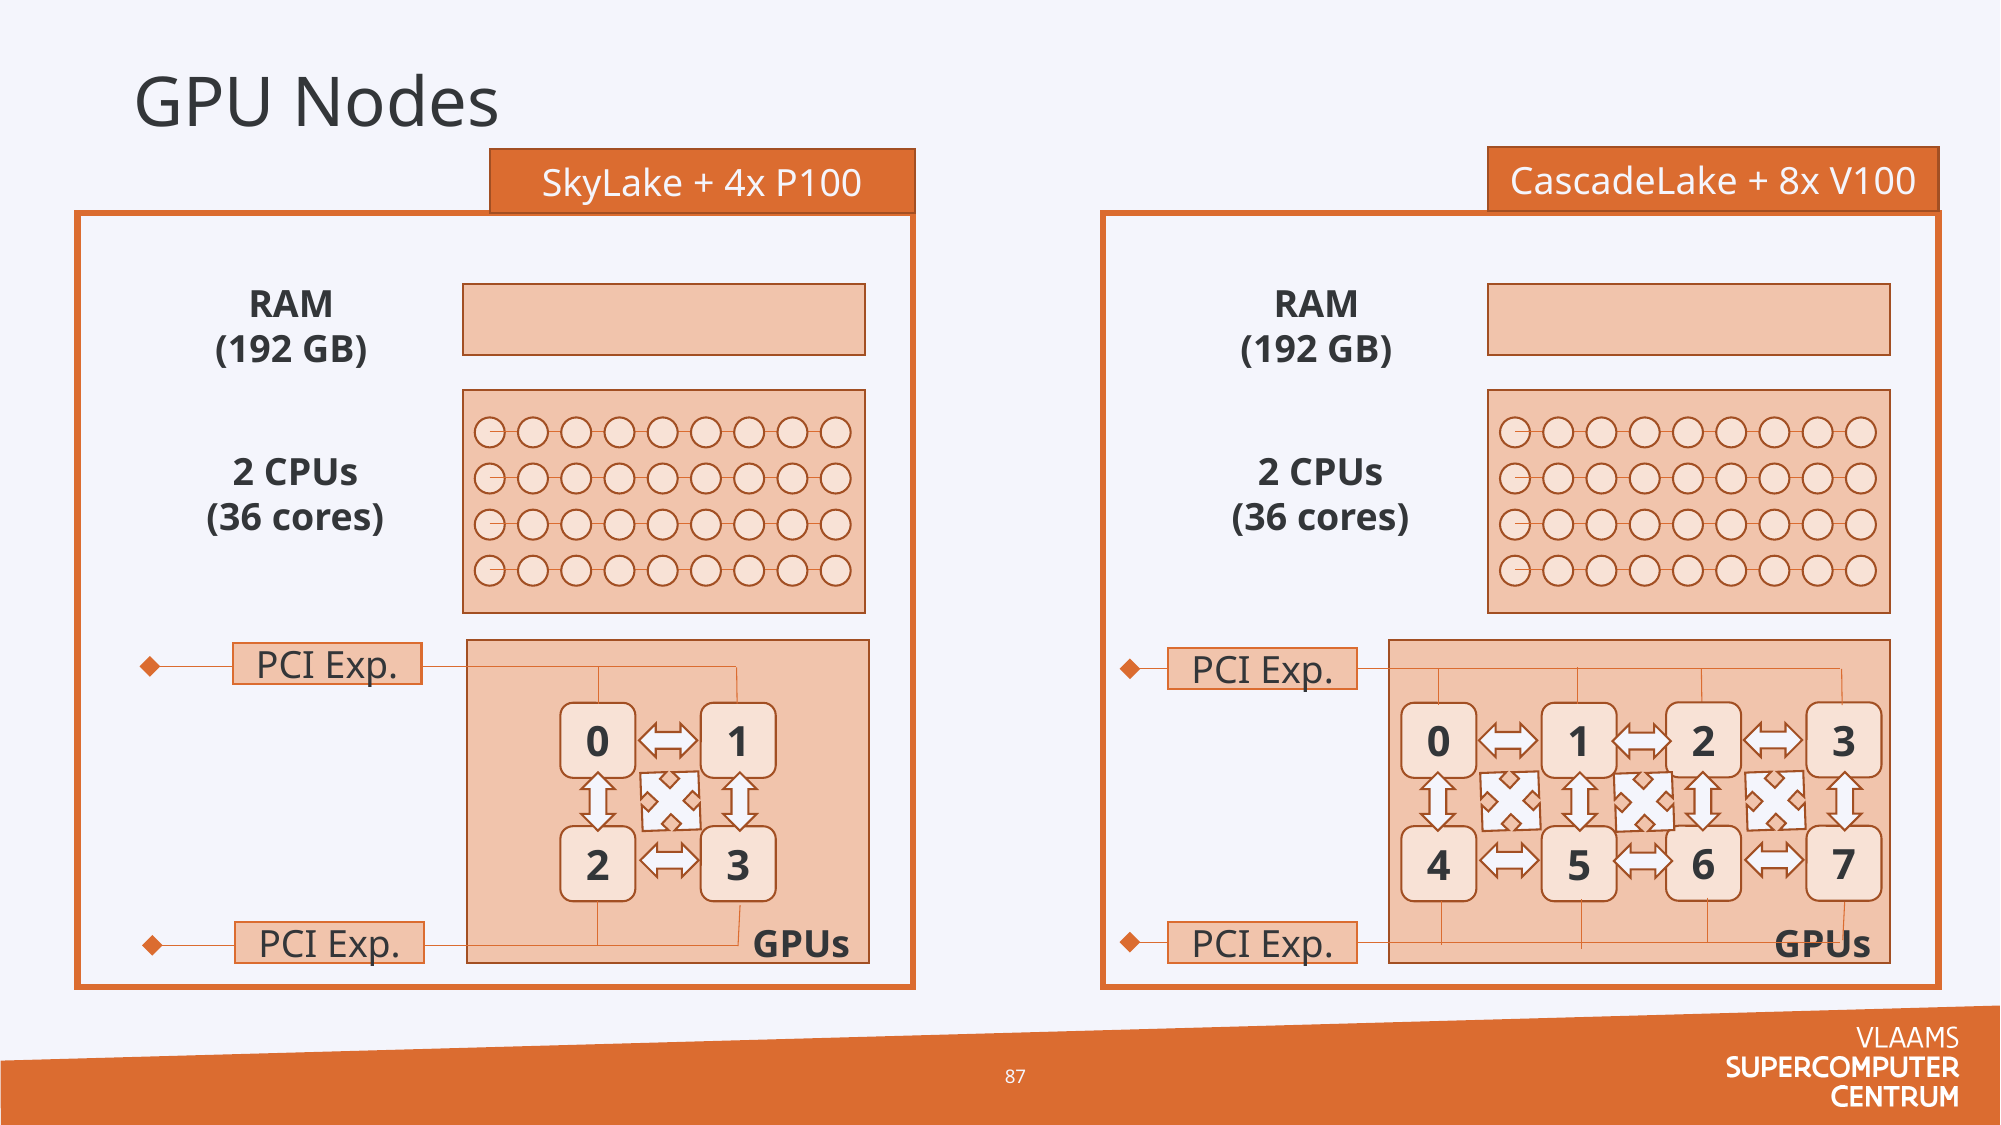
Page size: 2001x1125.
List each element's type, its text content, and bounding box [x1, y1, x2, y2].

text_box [183, 390, 865, 614]
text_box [1102, 147, 1939, 988]
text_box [179, 272, 865, 379]
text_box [467, 640, 901, 973]
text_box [149, 642, 741, 963]
title GPU Nodes [118, 0, 1941, 213]
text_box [741, 723, 757, 878]
slide_number 87 [958, 1047, 1042, 1108]
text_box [77, 148, 915, 988]
picture [1725, 1021, 1960, 1117]
